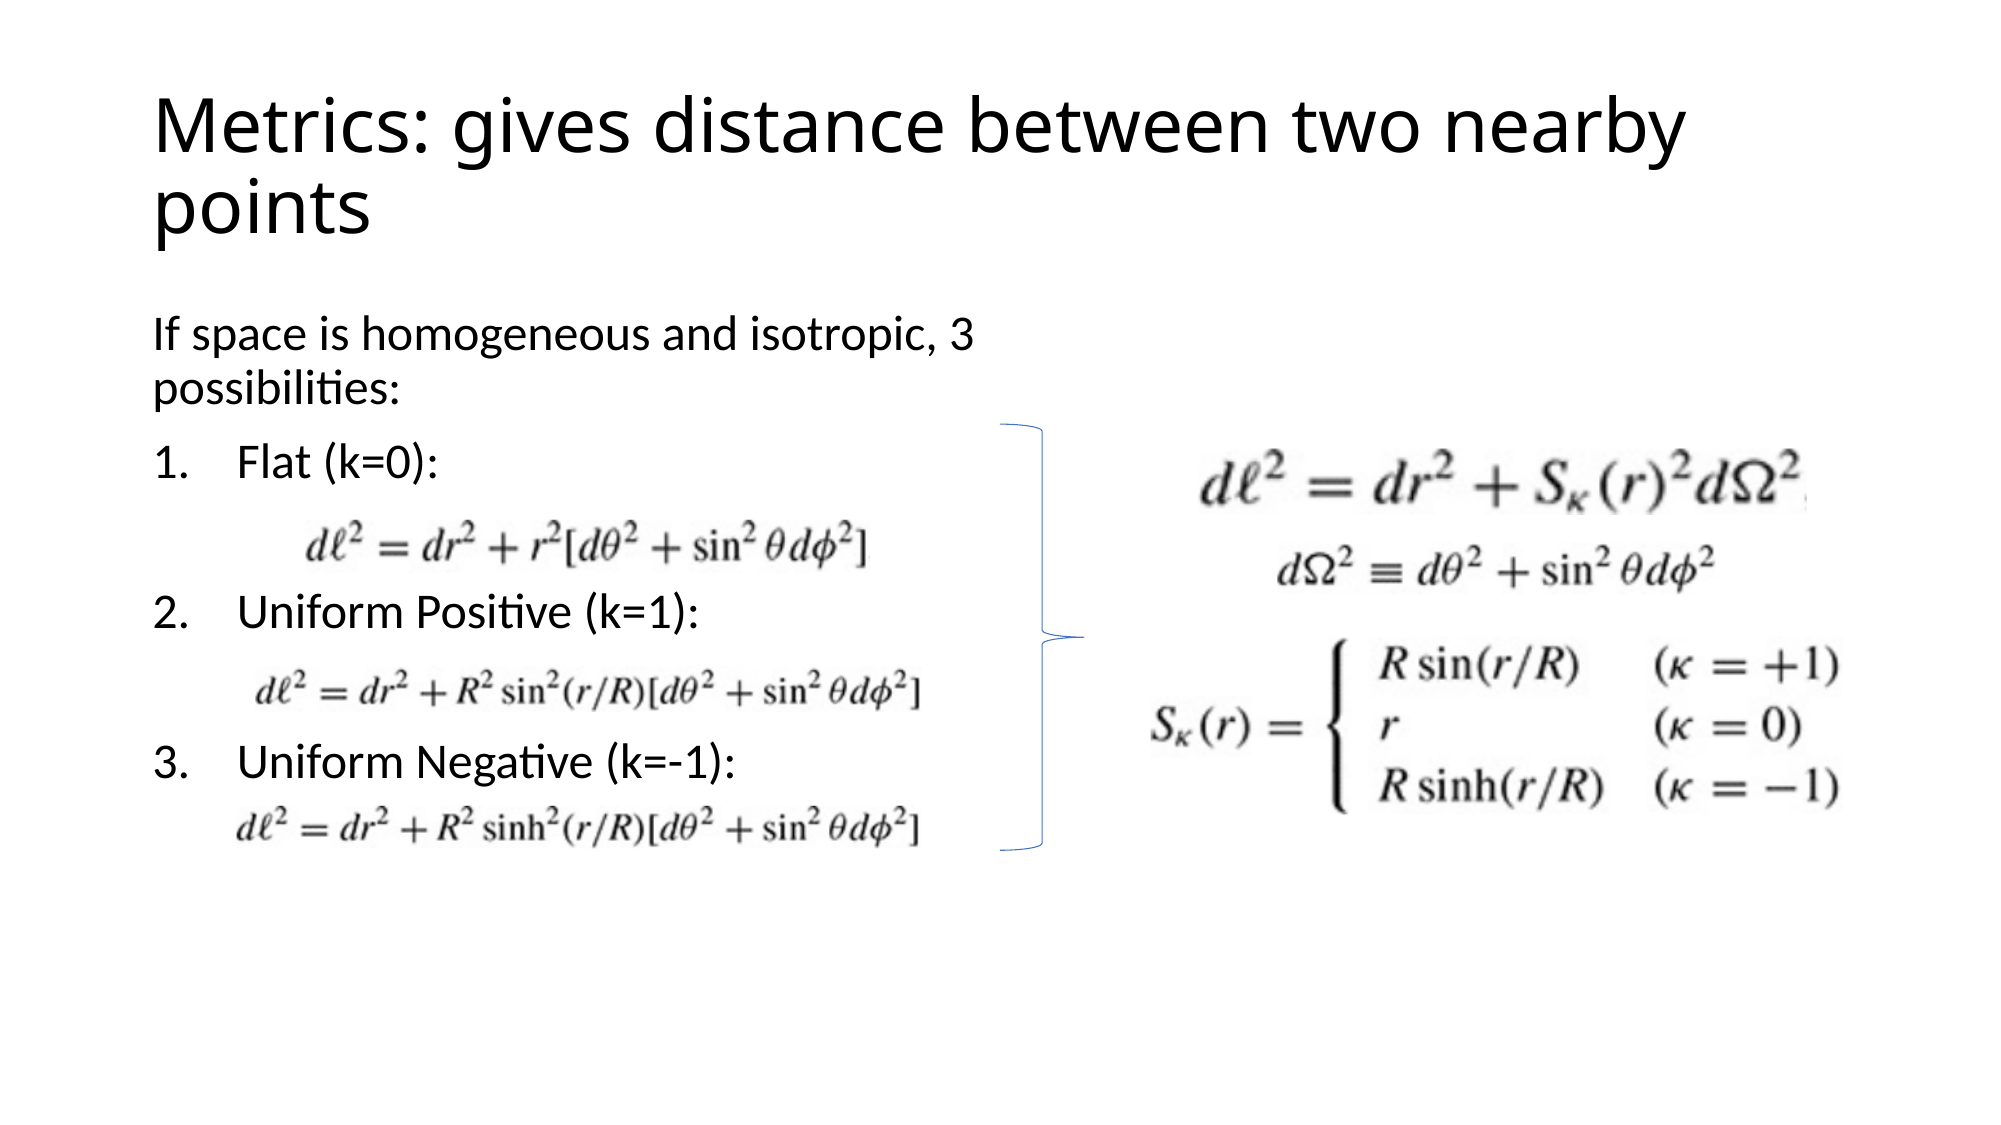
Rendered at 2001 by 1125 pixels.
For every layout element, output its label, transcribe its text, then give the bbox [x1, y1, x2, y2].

list If space is homogeneous and isotropic, 3 possibilities: Flat (k=0): Uniform Positive (k=1): Uniform Negative (k=-1): [137, 299, 1033, 1014]
title Metrics: gives distance between two nearby points [137, 59, 1863, 278]
picture [1270, 527, 1717, 599]
picture [1180, 443, 1807, 515]
picture [300, 514, 870, 576]
picture [248, 661, 922, 712]
picture [1143, 635, 1843, 821]
picture [228, 797, 922, 851]
text_box [999, 423, 1085, 851]
